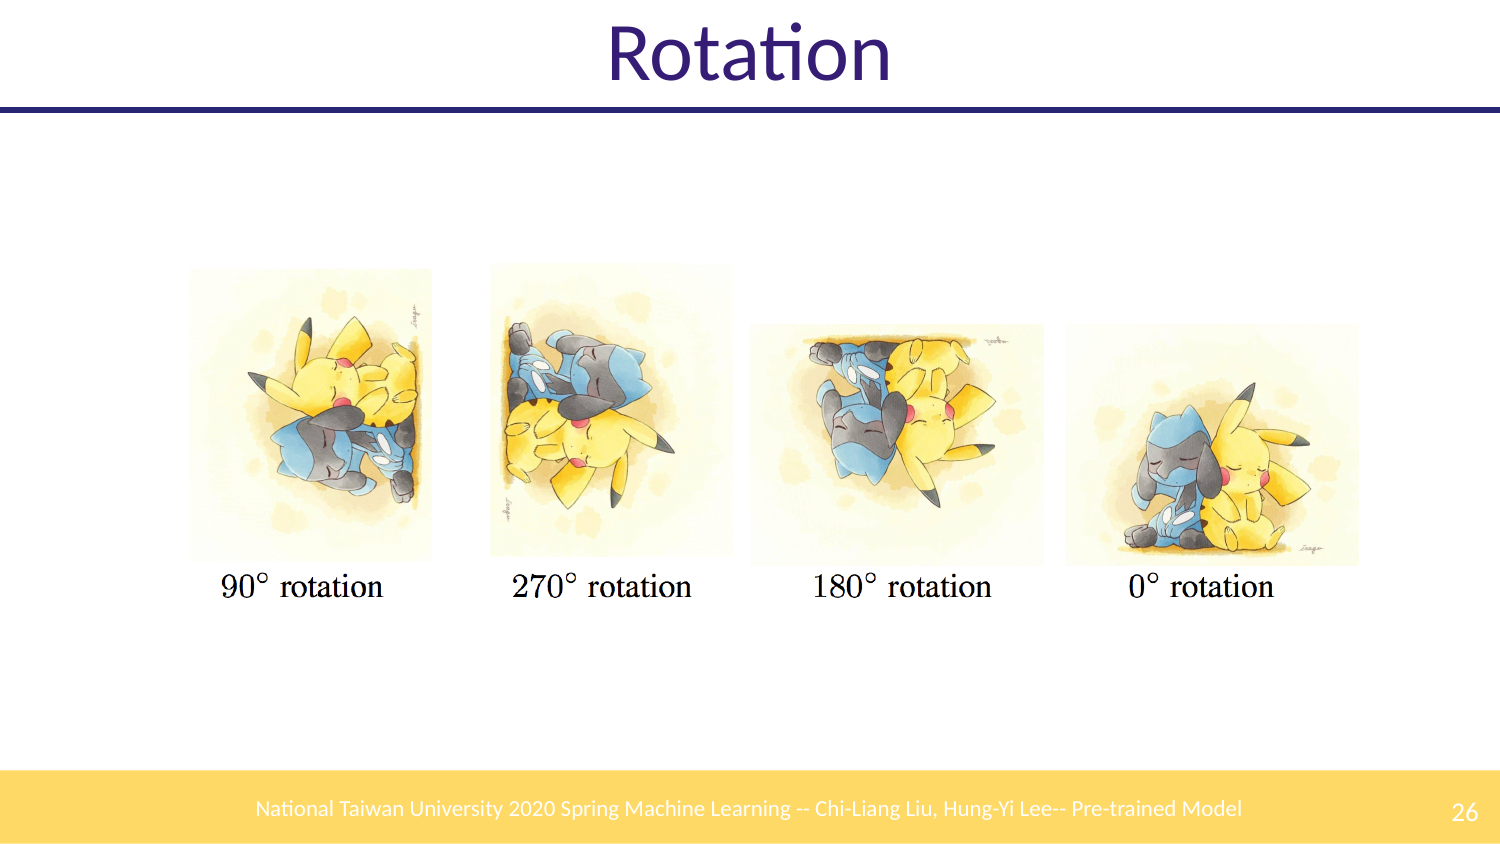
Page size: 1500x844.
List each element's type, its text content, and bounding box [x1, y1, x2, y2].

slide_number ‹#› [1403, 779, 1494, 844]
picture [147, 264, 1359, 609]
picture [163, 269, 458, 562]
title Rotation [0, 10, 1500, 105]
